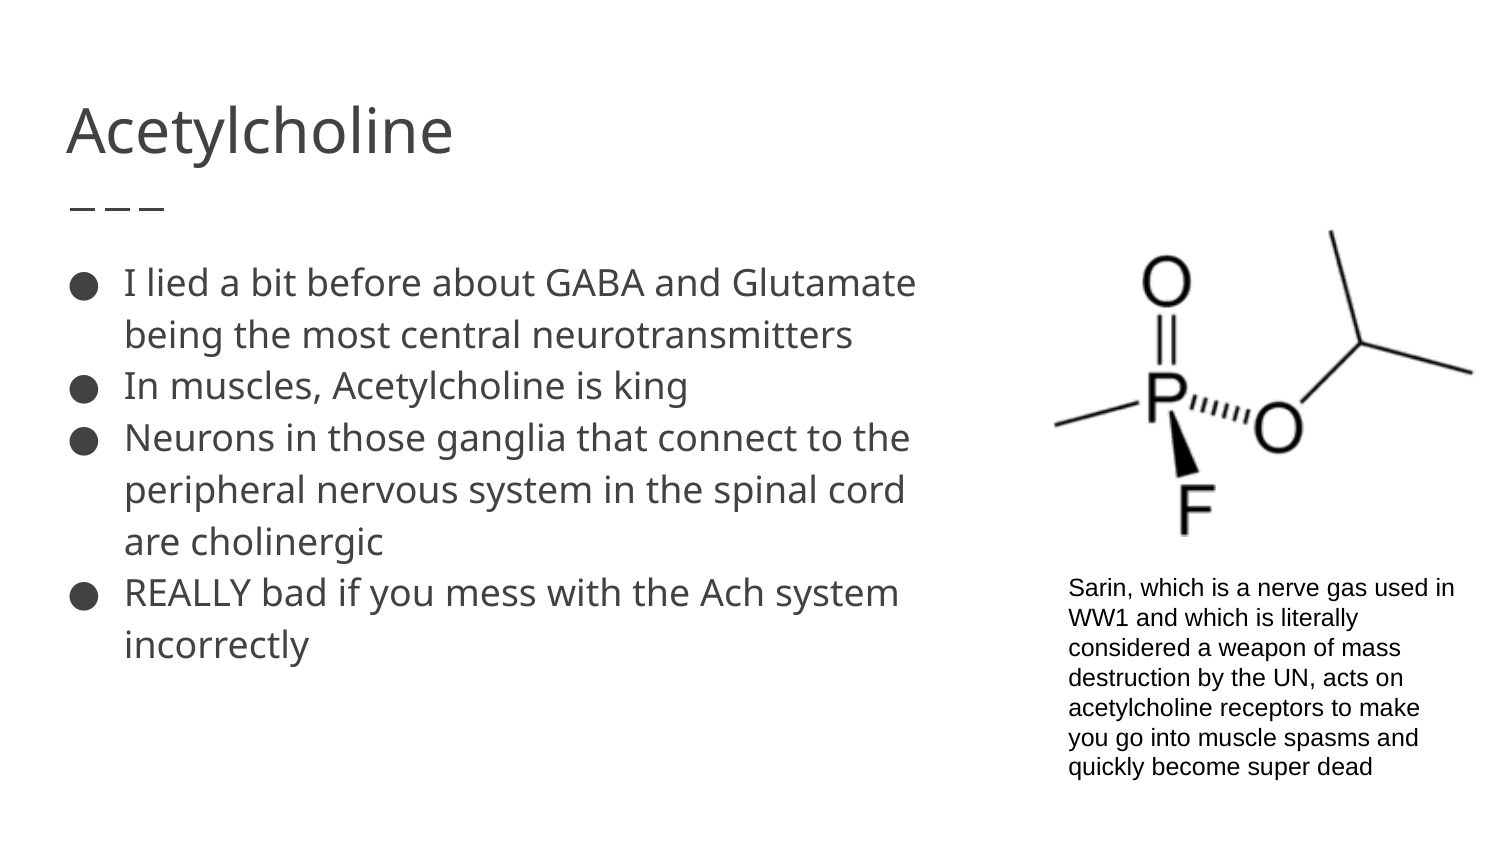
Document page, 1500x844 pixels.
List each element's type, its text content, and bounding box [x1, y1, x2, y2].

list I lied a bit before about GABA and Glutamate being the most central neurotransmitters In muscles, Acetylcholine is king Neurons in those ganglia that connect to the peripheral nervous system in the spinal cord are cholinergic REALLY bad if you mess with the Ach system incorrectly [33, 237, 979, 764]
text_box Sarin, which is a nerve gas used in WW1 and which is literally considered a weapon of mass destruction by the UN, acts on acetylcholine receptors to make you go into muscle spasms and quickly become super dead [1053, 556, 1475, 839]
title Acetylcholine [51, 61, 1449, 182]
picture [1053, 229, 1476, 537]
